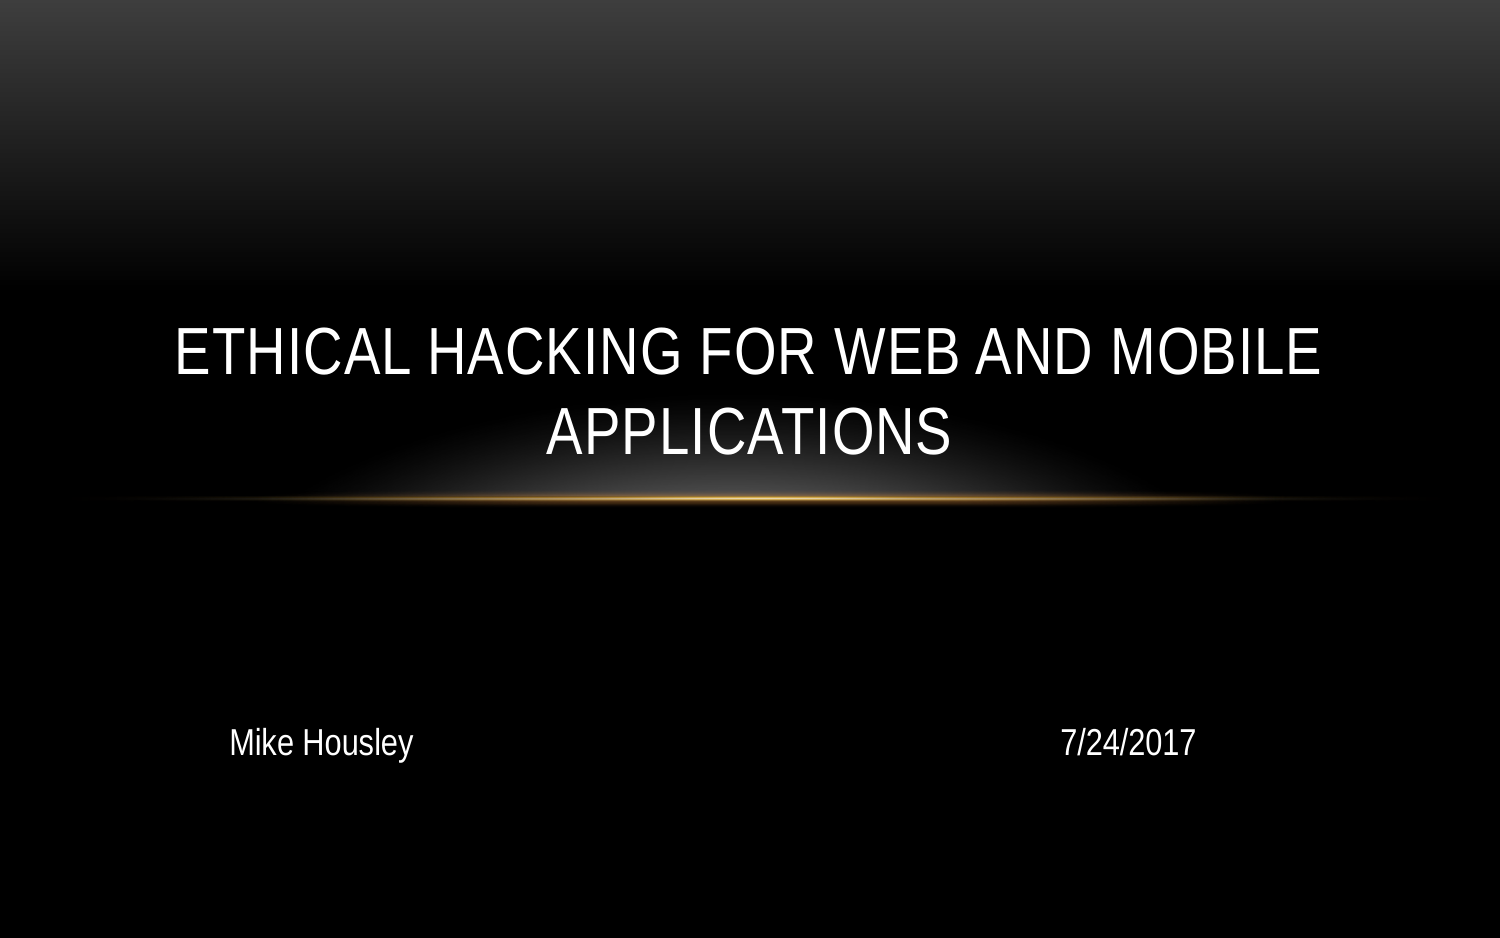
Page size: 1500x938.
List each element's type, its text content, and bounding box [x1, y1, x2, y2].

text_box Mike Housley [214, 710, 748, 770]
title Ethical hacking for Web and mobile applications [112, 274, 1388, 476]
picture [0, 0, 1500, 625]
text_box 7/24/2017 [1045, 710, 1232, 770]
